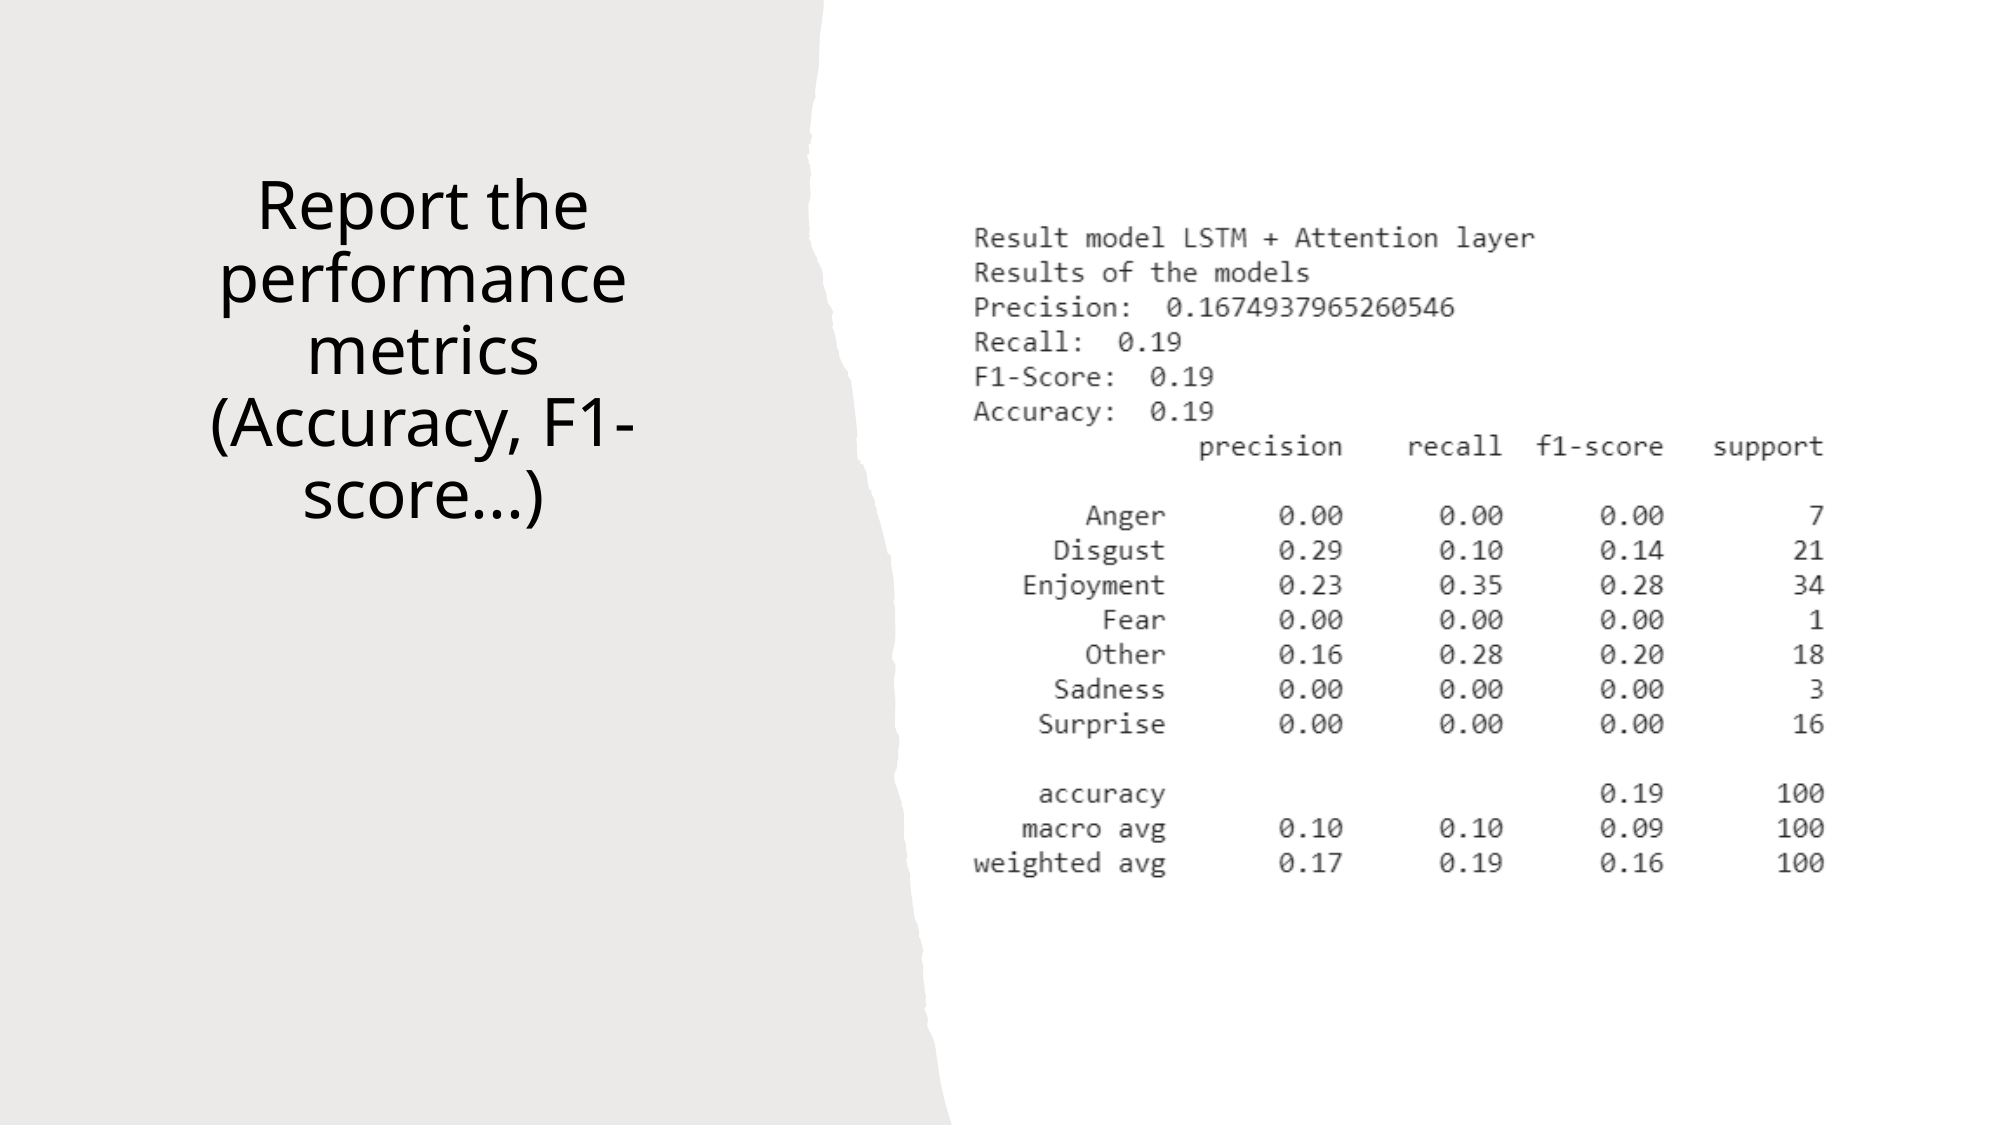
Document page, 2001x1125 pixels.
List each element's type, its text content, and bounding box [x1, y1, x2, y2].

title Report the performance metrics (Accuracy, F1-score...) [126, 162, 721, 622]
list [967, 218, 1904, 902]
text_box [809, 0, 2000, 1125]
text_box [0, 0, 953, 1125]
